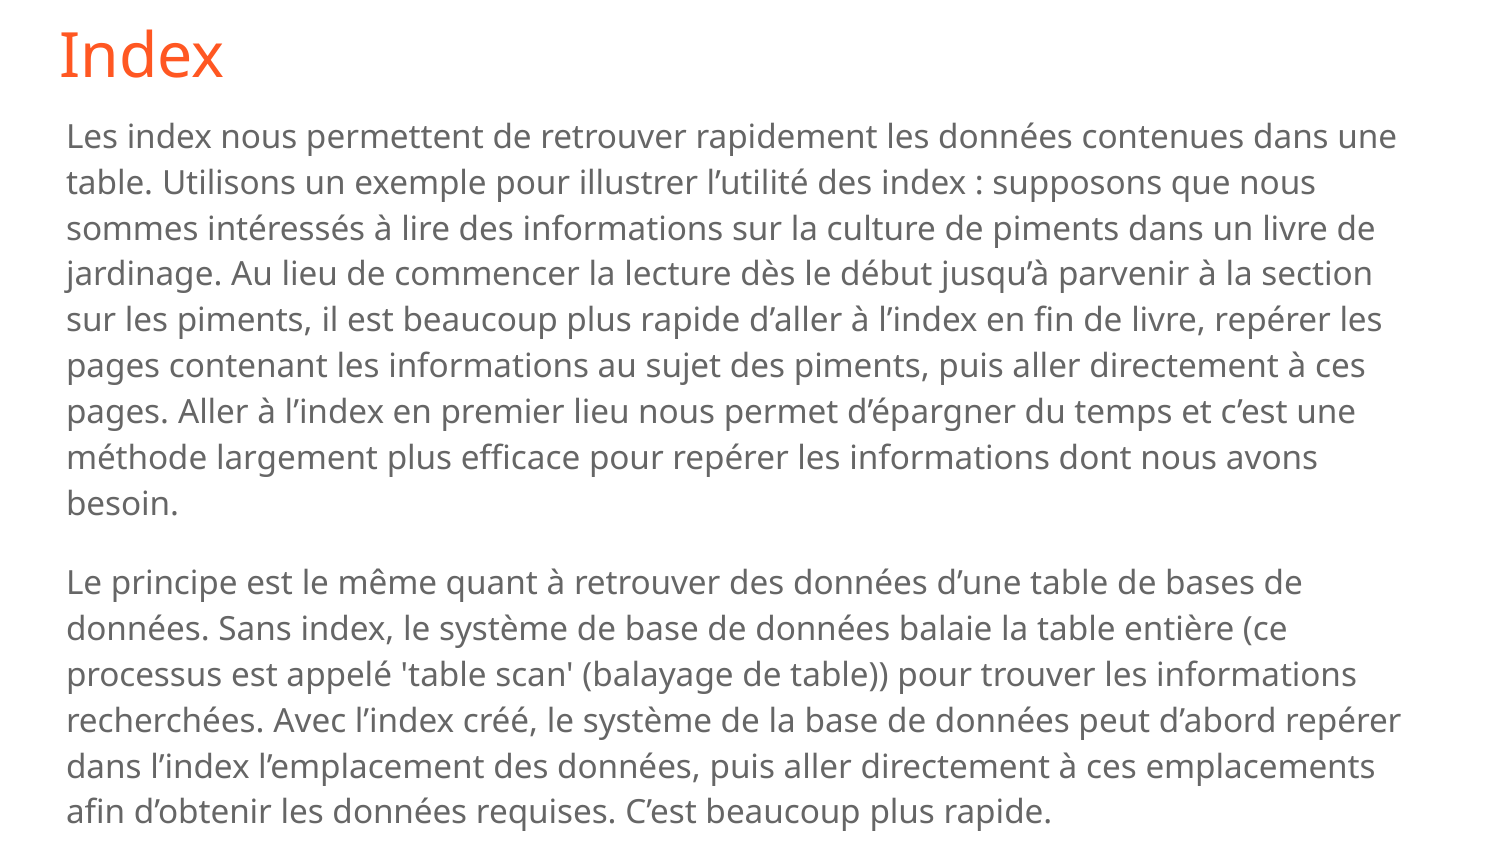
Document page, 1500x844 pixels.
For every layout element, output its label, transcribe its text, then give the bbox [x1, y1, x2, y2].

title Index [44, 0, 1443, 94]
list Les index nous permettent de retrouver rapidement les données contenues dans une table. Utilisons un exemple pour illustrer l’utilité des index : supposons que nous sommes intéressés à lire des informations sur la culture de piments dans un livre de jardinage. Au lieu de commencer la lecture dès le début jusqu’à parvenir à la section sur les piments, il est beaucoup plus rapide d’aller à l’index en fin de livre, repérer les pages contenant les informations au sujet des piments, puis aller directement à ces pages. Aller à l’index en premier lieu nous permet d’épargner du temps et c’est une méthode largement plus efficace pour repérer les informations dont nous avons besoin. Le principe est le même quant à retrouver des données d’une table de bases de données. Sans index, le système de base de données balaie la table entière (ce processus est appelé 'table scan' (balayage de table)) pour trouver les informations recherchées. Avec l’index créé, le système de la base de données peut d’abord repérer dans l’index l’emplacement des données, puis aller directement à ces emplacements afin d’obtenir les données requises. C’est beaucoup plus rapide. [51, 93, 1449, 824]
